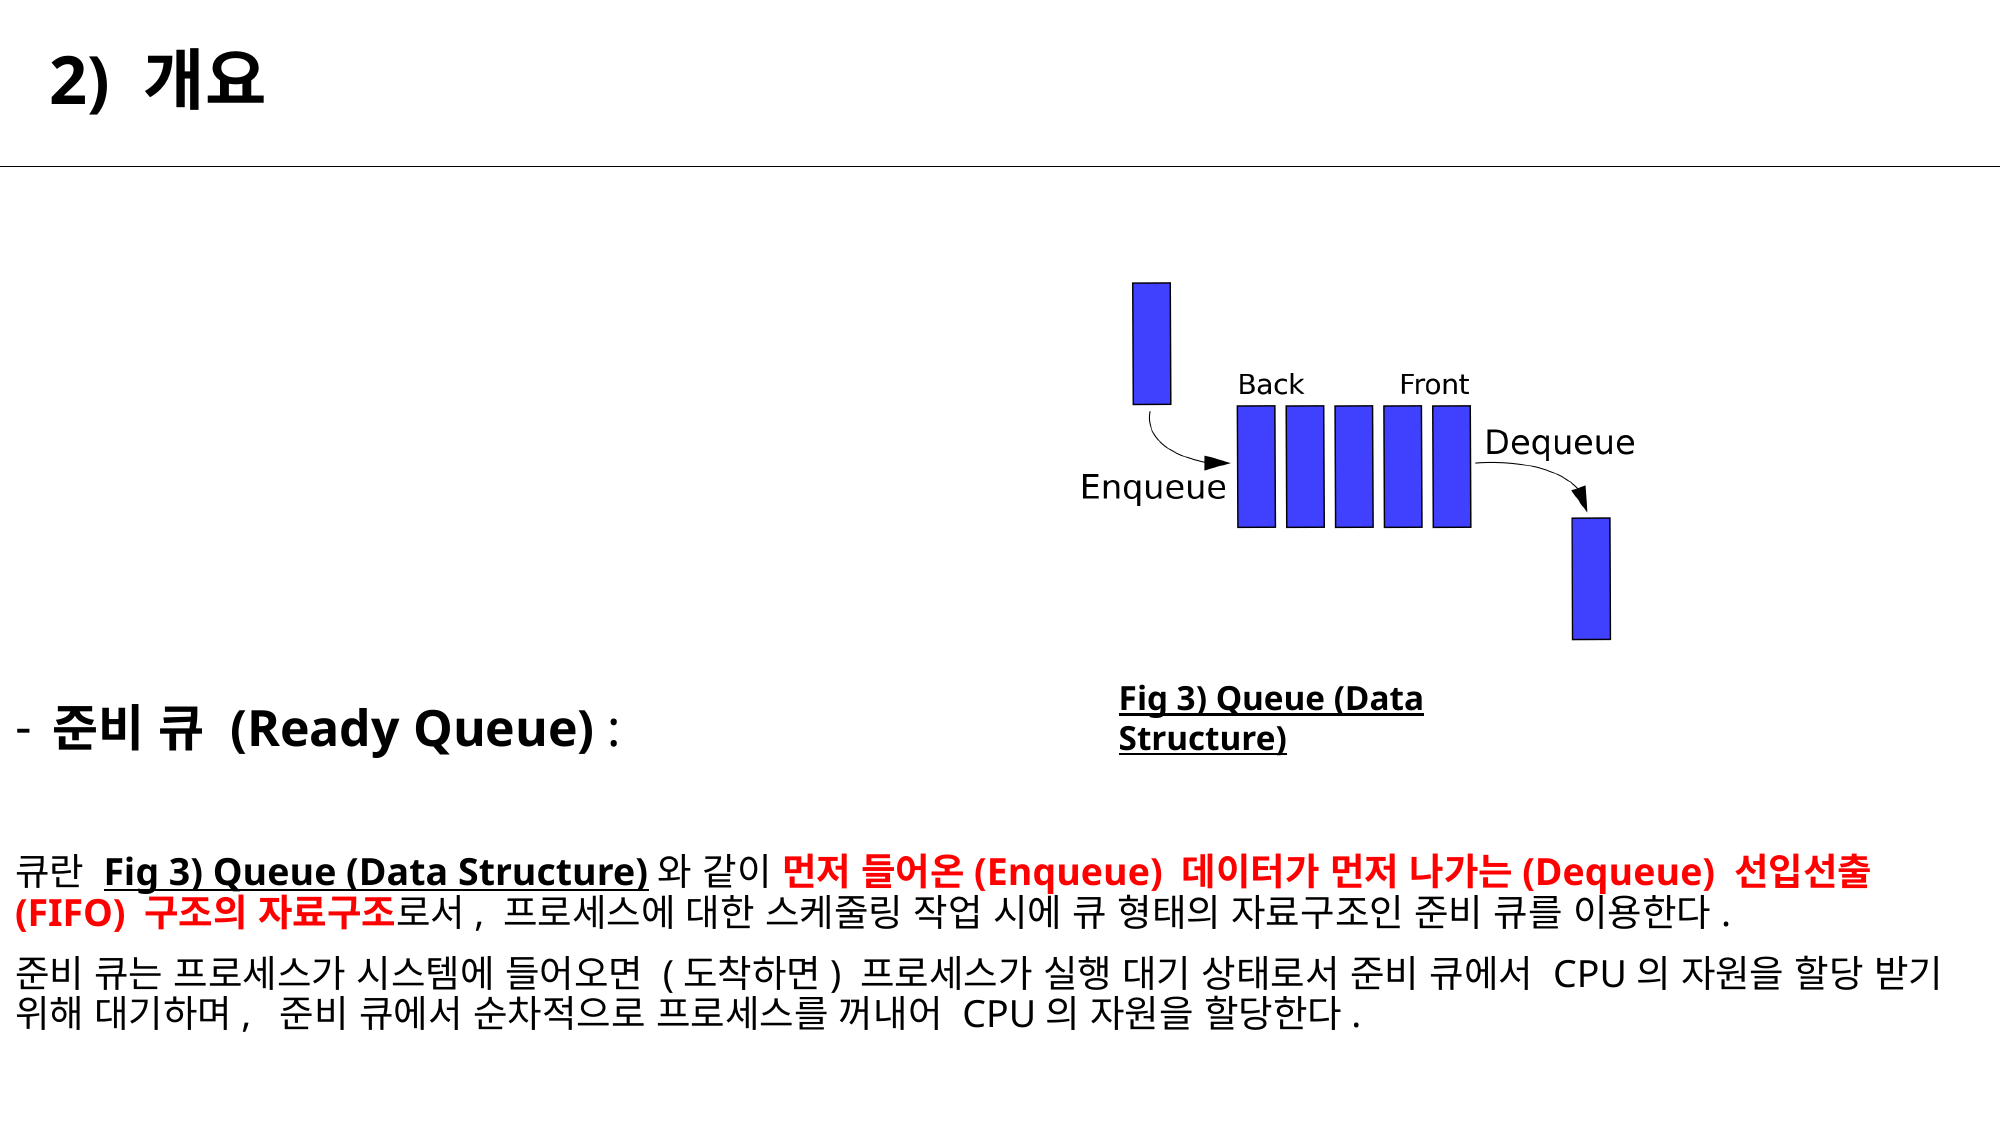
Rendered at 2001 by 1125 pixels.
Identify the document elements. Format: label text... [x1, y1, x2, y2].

picture [1071, 276, 1636, 646]
title 2) 개요 [0, 0, 2000, 166]
list 준비 큐 (Ready Queue) : 큐란 Fig 3) Queue (Data Structure)와 같이 먼저 들어온(Enqueue) 데이터가 먼저 나가는(Dequeue) 선입선출 (FIFO) 구조의 자료구조로서, 프로세스에 대한 스케줄링 작업 시에 큐 형태의 자료구조인 준비 큐를 이용한다. 준비 큐는 프로세스가 시스템에 들어오면 (도착하면) 프로세스가 실행 대기 상태로서 준비 큐에서 CPU의 자원을 할당 받기 위해 대기하며, 준비 큐에서 순차적으로 프로세스를 꺼내어 CPU의 자원을 할당한다. [0, 167, 2000, 1125]
text_box Fig 3) Queue (Data Structure) [1103, 669, 1604, 765]
